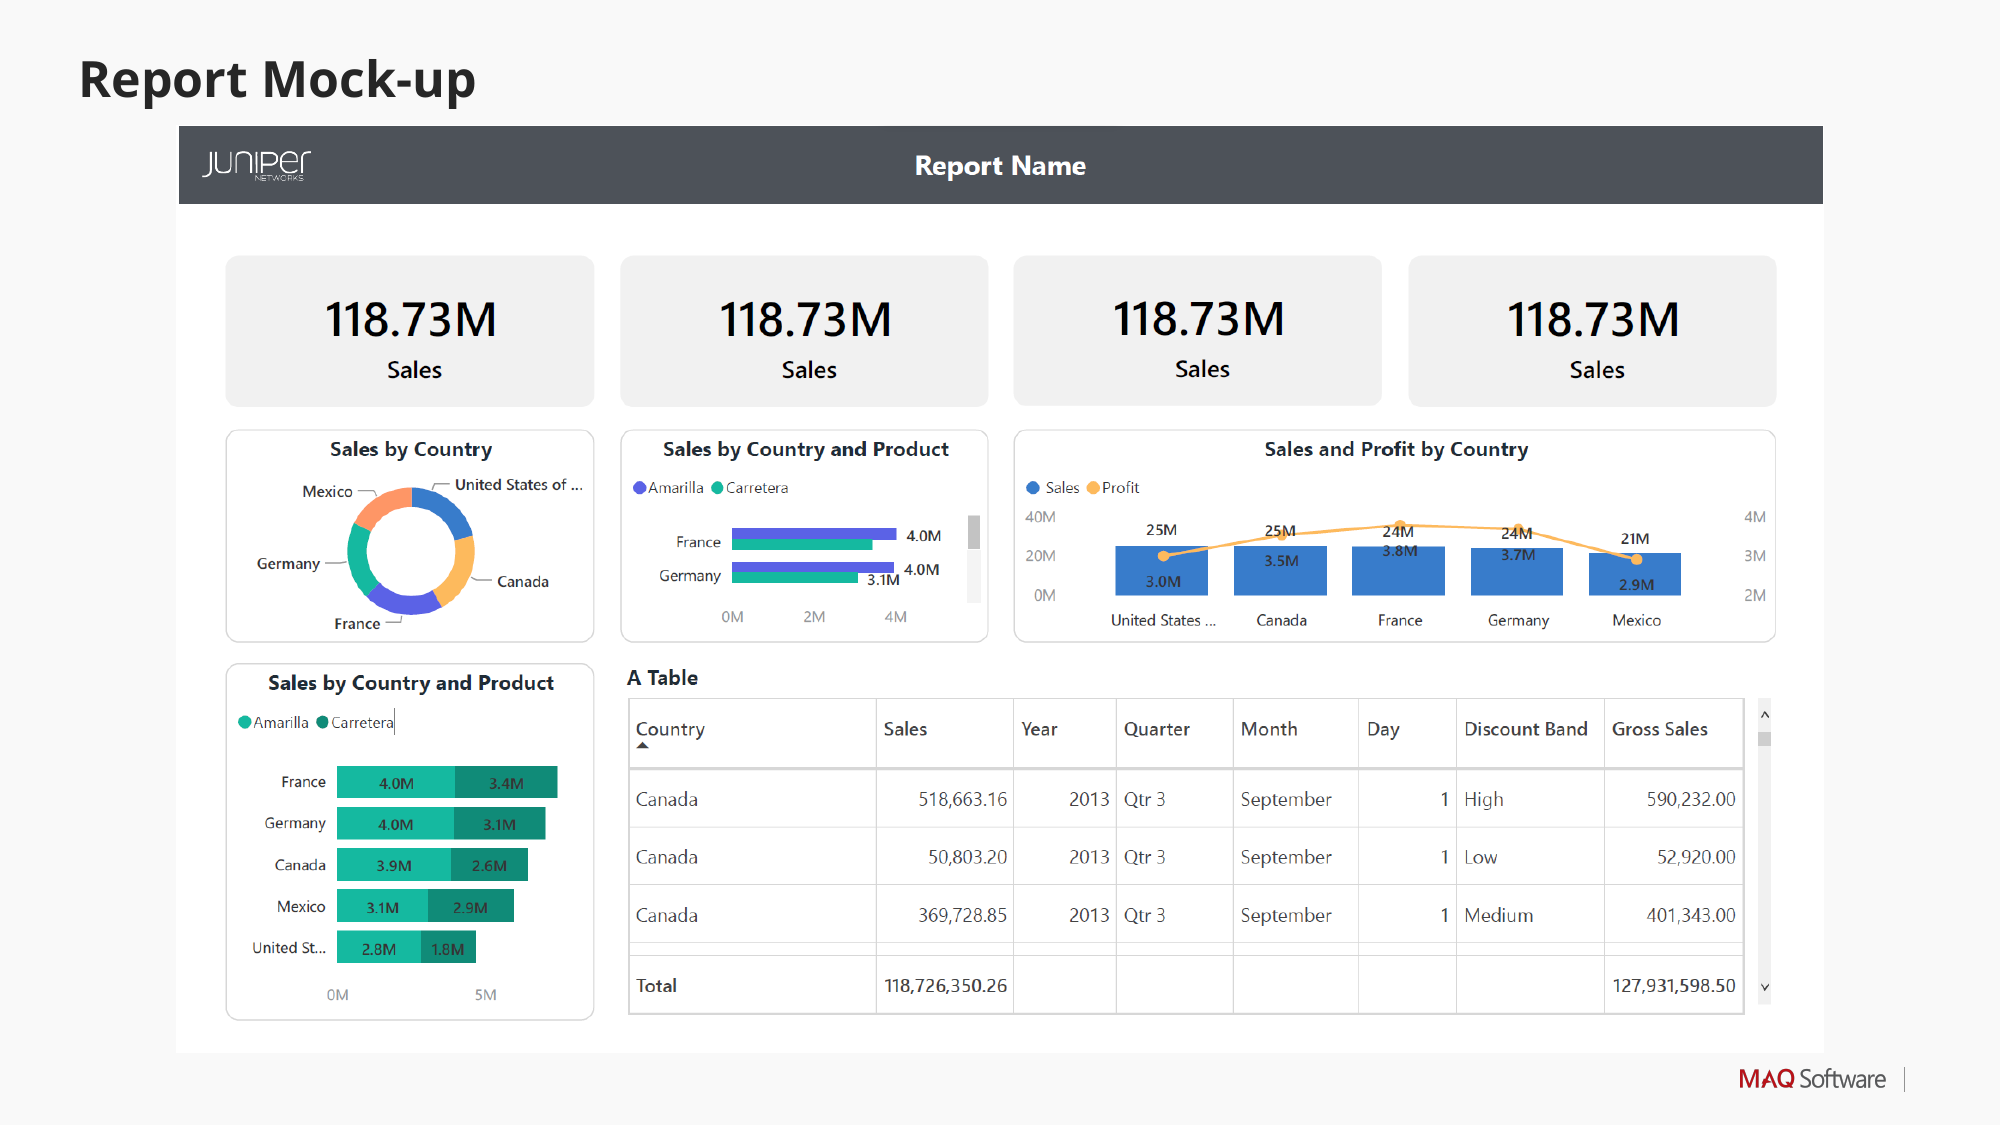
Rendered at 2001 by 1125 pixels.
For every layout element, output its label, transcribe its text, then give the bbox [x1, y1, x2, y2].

picture [176, 125, 1824, 1053]
list Report Mock-up [64, 46, 1597, 126]
picture [1740, 1068, 1886, 1088]
